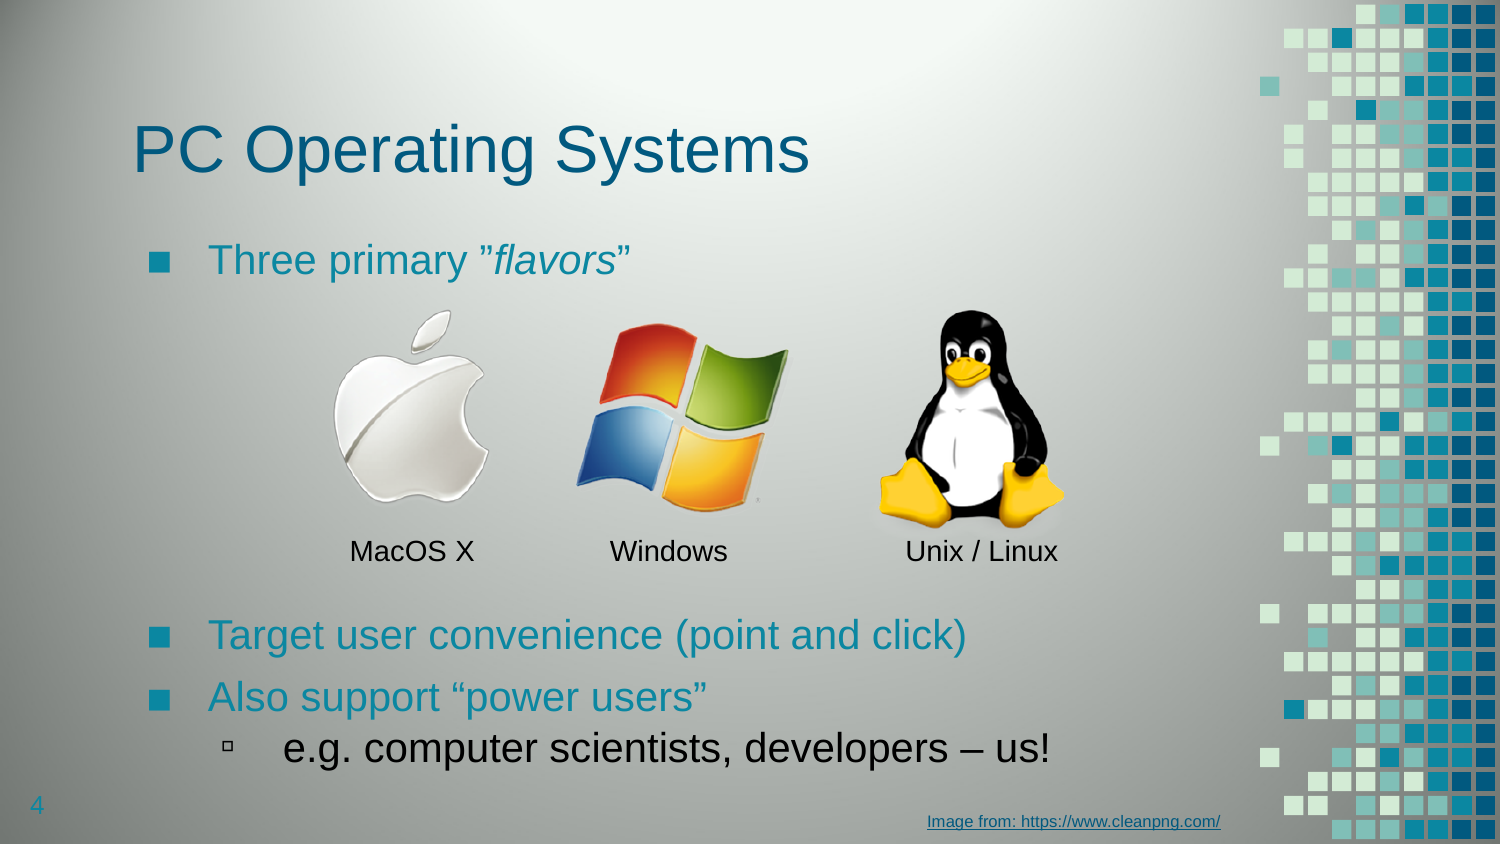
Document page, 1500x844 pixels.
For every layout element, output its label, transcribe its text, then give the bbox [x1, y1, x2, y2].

picture [0, 0, 1500, 844]
text_box Image from: https://www.cleanpng.com/ [912, 803, 1236, 839]
slide_number 4 [15, 774, 105, 839]
list Three primary ”flavors” Target user convenience (point and click) Also support “power users” e.g. computer scientists, developers – us! [117, 217, 1227, 821]
text_box Unix / Linux [890, 566, 1074, 575]
text_box Windows [594, 566, 744, 575]
text_box MacOS X [334, 566, 490, 575]
title PC Operating Systems [117, 60, 1227, 202]
